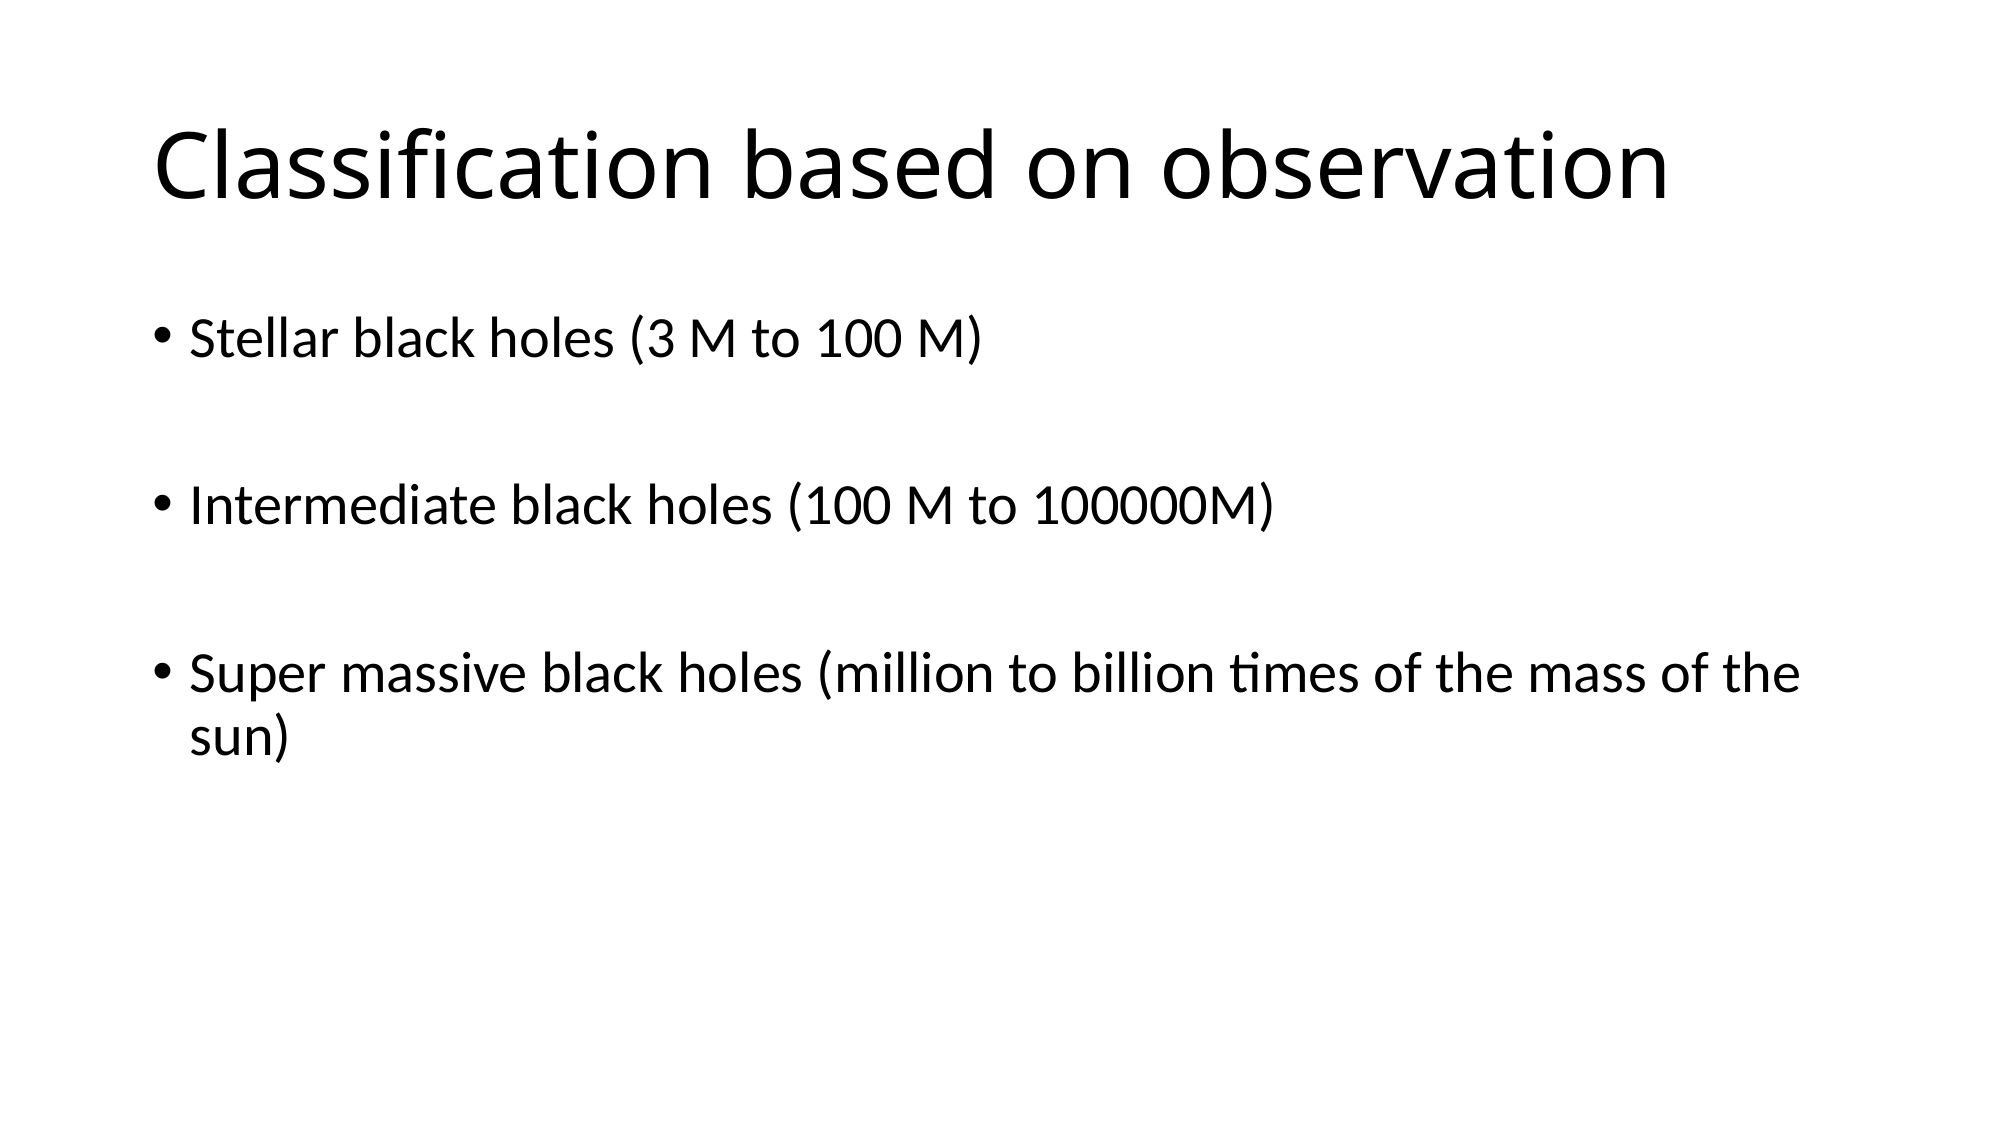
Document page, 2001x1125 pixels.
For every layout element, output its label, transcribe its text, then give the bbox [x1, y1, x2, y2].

list Stellar black holes (3 M to 100 M) Intermediate black holes (100 M to 100000M) Super massive black holes (million to billion times of the mass of the sun) [137, 299, 1863, 1014]
title Classification based on observation [137, 59, 1863, 278]
